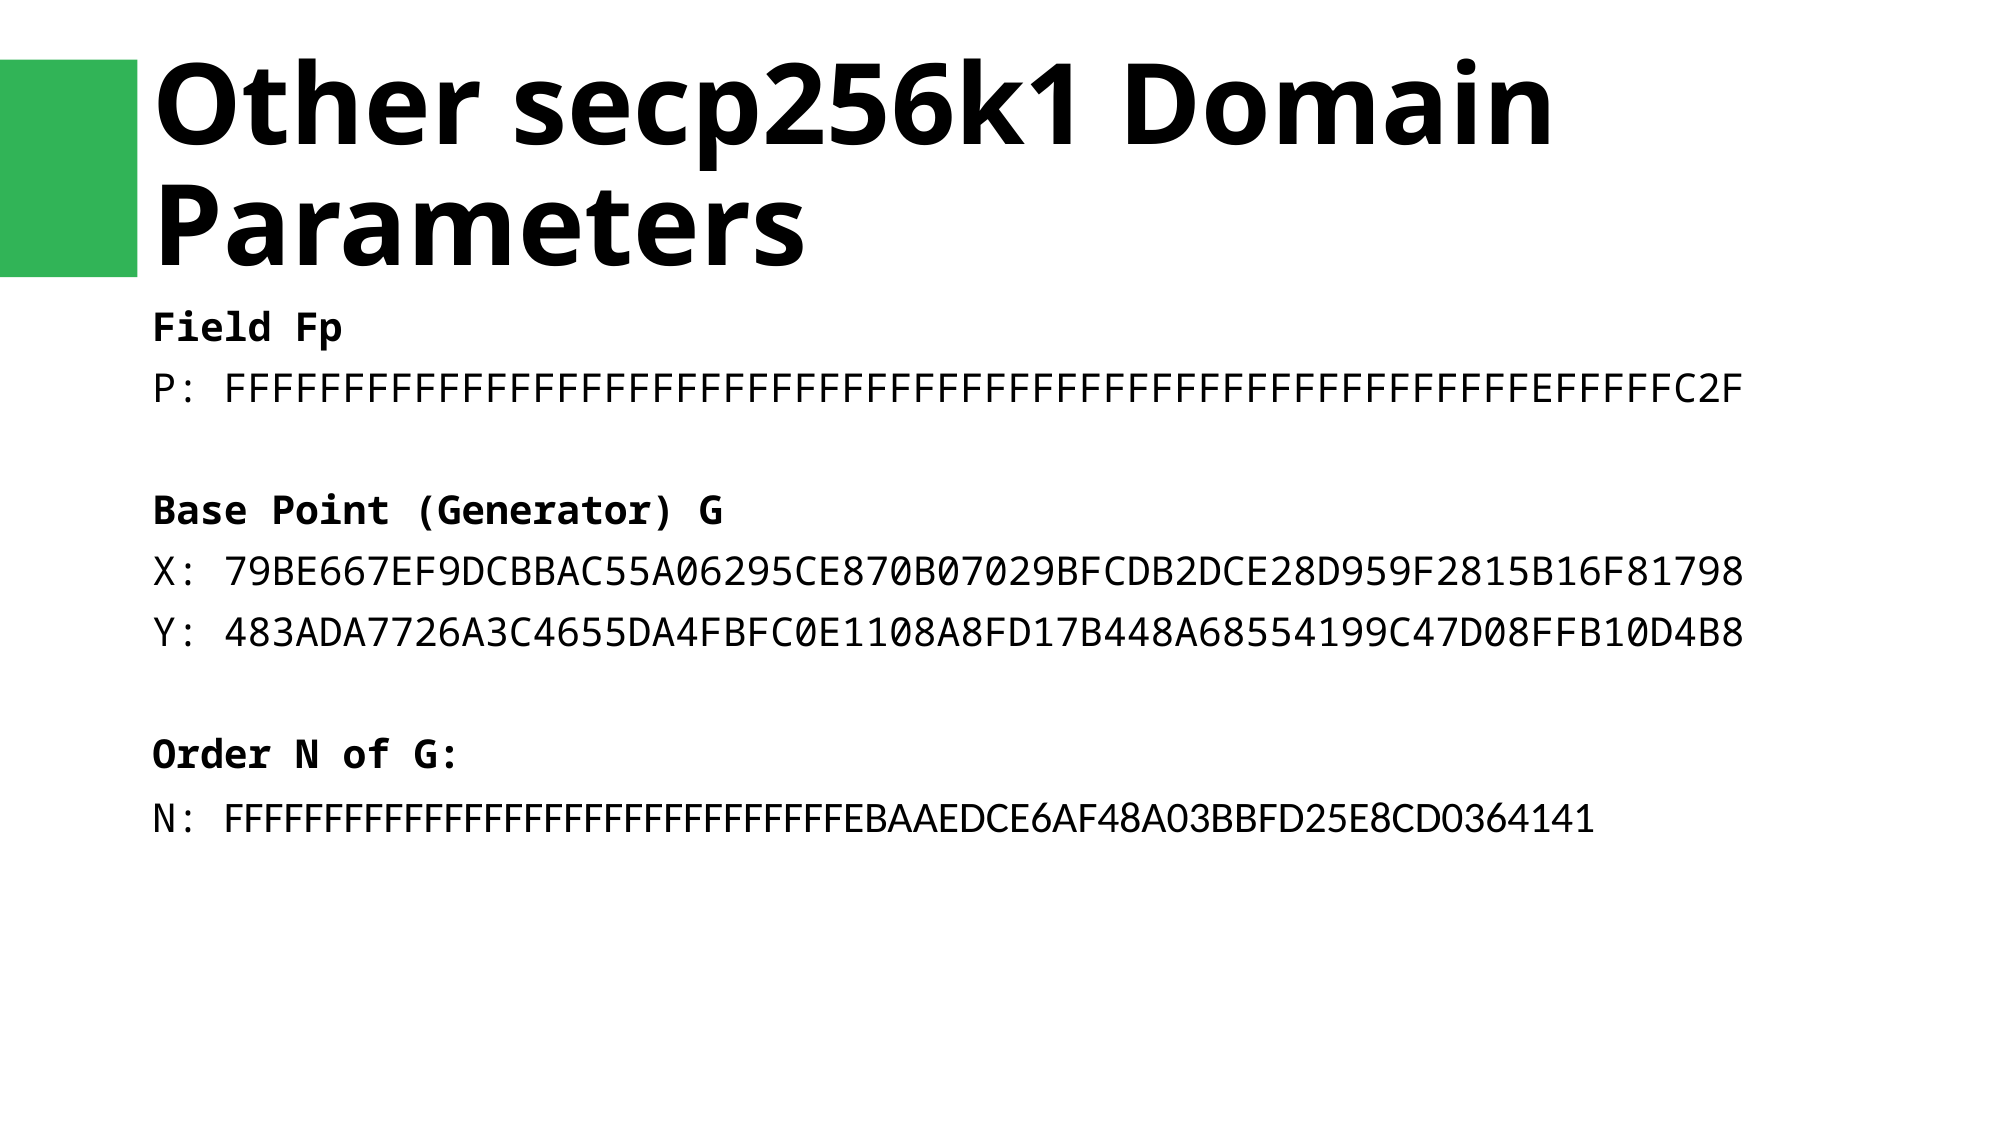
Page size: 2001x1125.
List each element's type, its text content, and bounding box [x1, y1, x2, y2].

list Field Fp P: FFFFFFFFFFFFFFFFFFFFFFFFFFFFFFFFFFFFFFFFFFFFFFFFFFFFFFFEFFFFFC2F Base Point (Generator) G X: 79BE667EF9DCBBAC55A06295CE870B07029BFCDB2DCE28D959F2815B16F81798 Y: 483ADA7726A3C4655DA4FBFC0E1108A8FD17B448A68554199C47D08FFB10D4B8 Order N of G: N: FFFFFFFFFFFFFFFFFFFFFFFFFFFFFFFEBAAEDCE6AF48A03BBFD25E8CD0364141 [137, 299, 1863, 1014]
title Other secp256k1 Domain Parameters [137, 59, 1863, 278]
